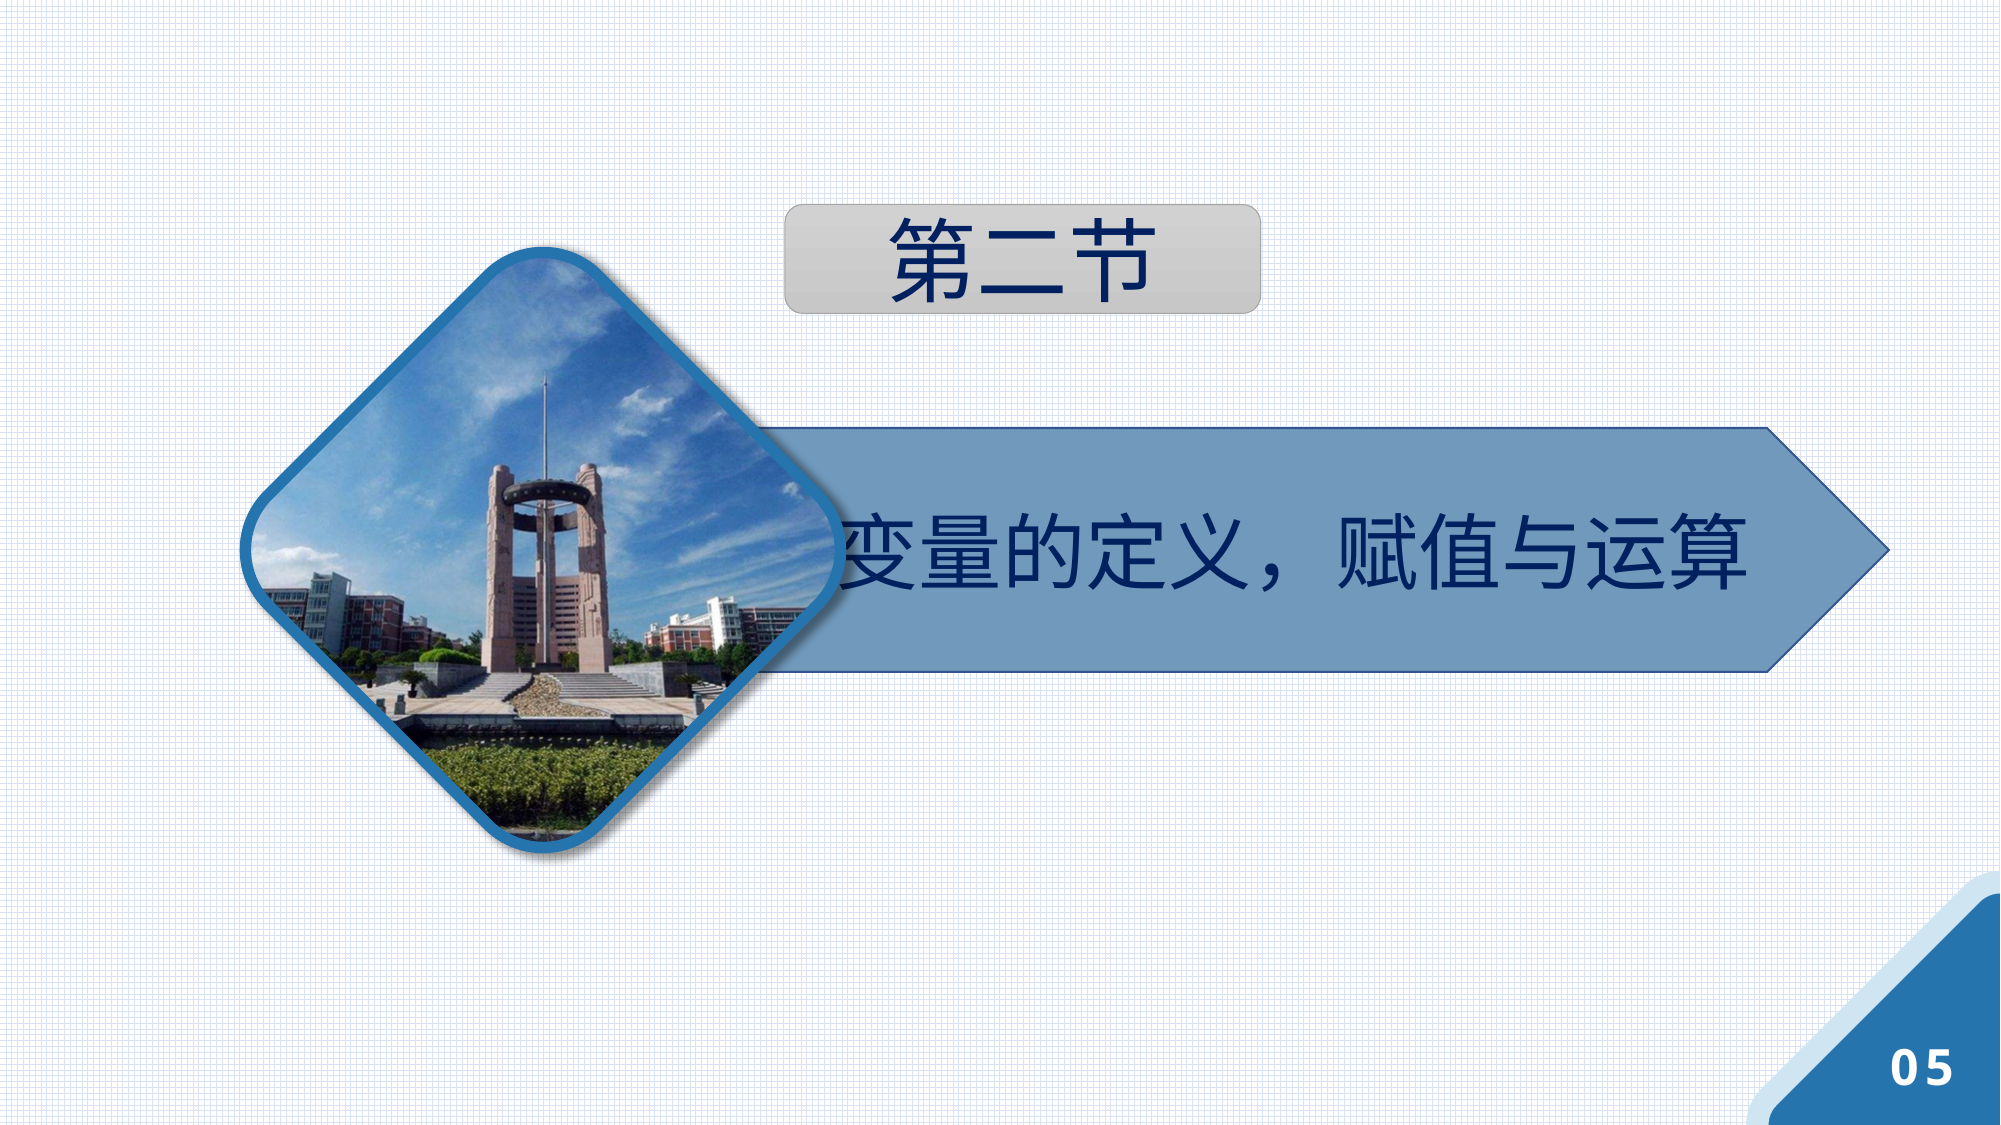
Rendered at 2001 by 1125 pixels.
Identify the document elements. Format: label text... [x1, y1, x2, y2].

text_box 05 [1840, 1028, 2000, 1103]
text_box [1756, 881, 2000, 1125]
text_box 第二节 [784, 203, 1262, 314]
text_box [309, 316, 1889, 784]
picture [457, 784, 629, 841]
picture [457, 259, 629, 316]
picture [252, 464, 309, 636]
